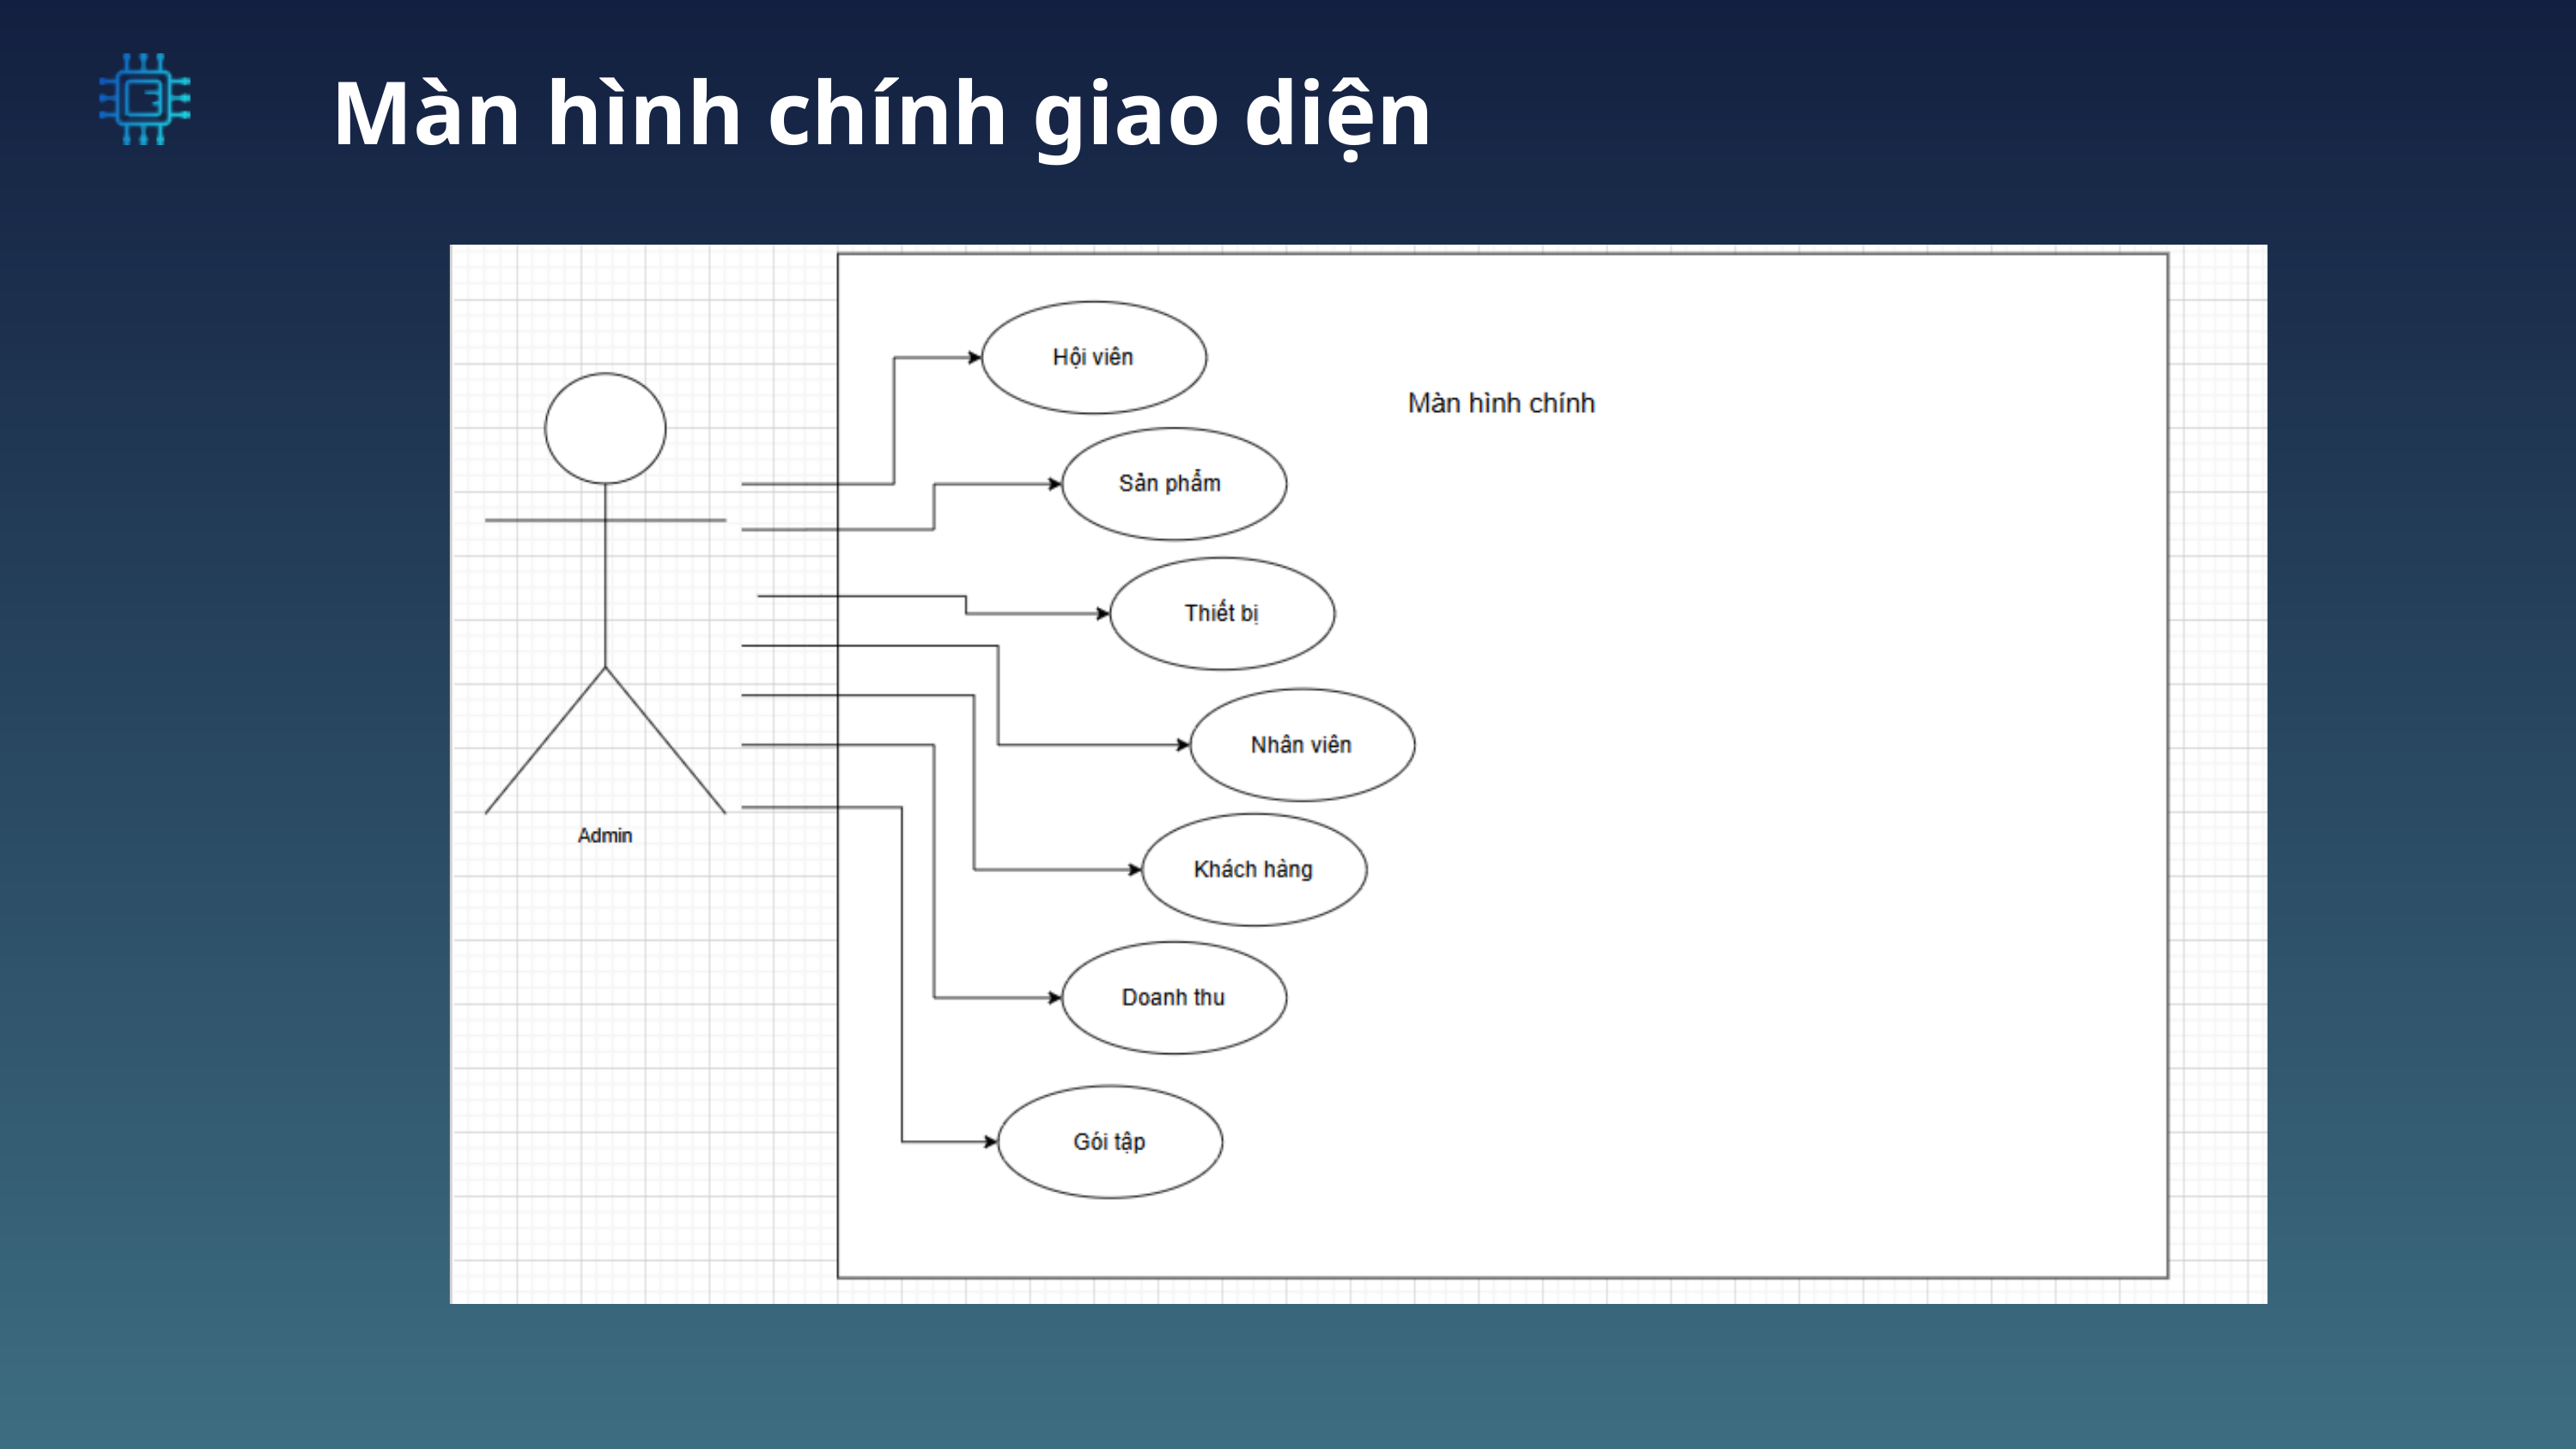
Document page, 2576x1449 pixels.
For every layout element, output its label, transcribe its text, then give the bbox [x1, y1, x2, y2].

text_box Màn hình chính giao diện [190, 40, 1577, 163]
text_box [99, 53, 190, 145]
text_box [449, 245, 2268, 1304]
